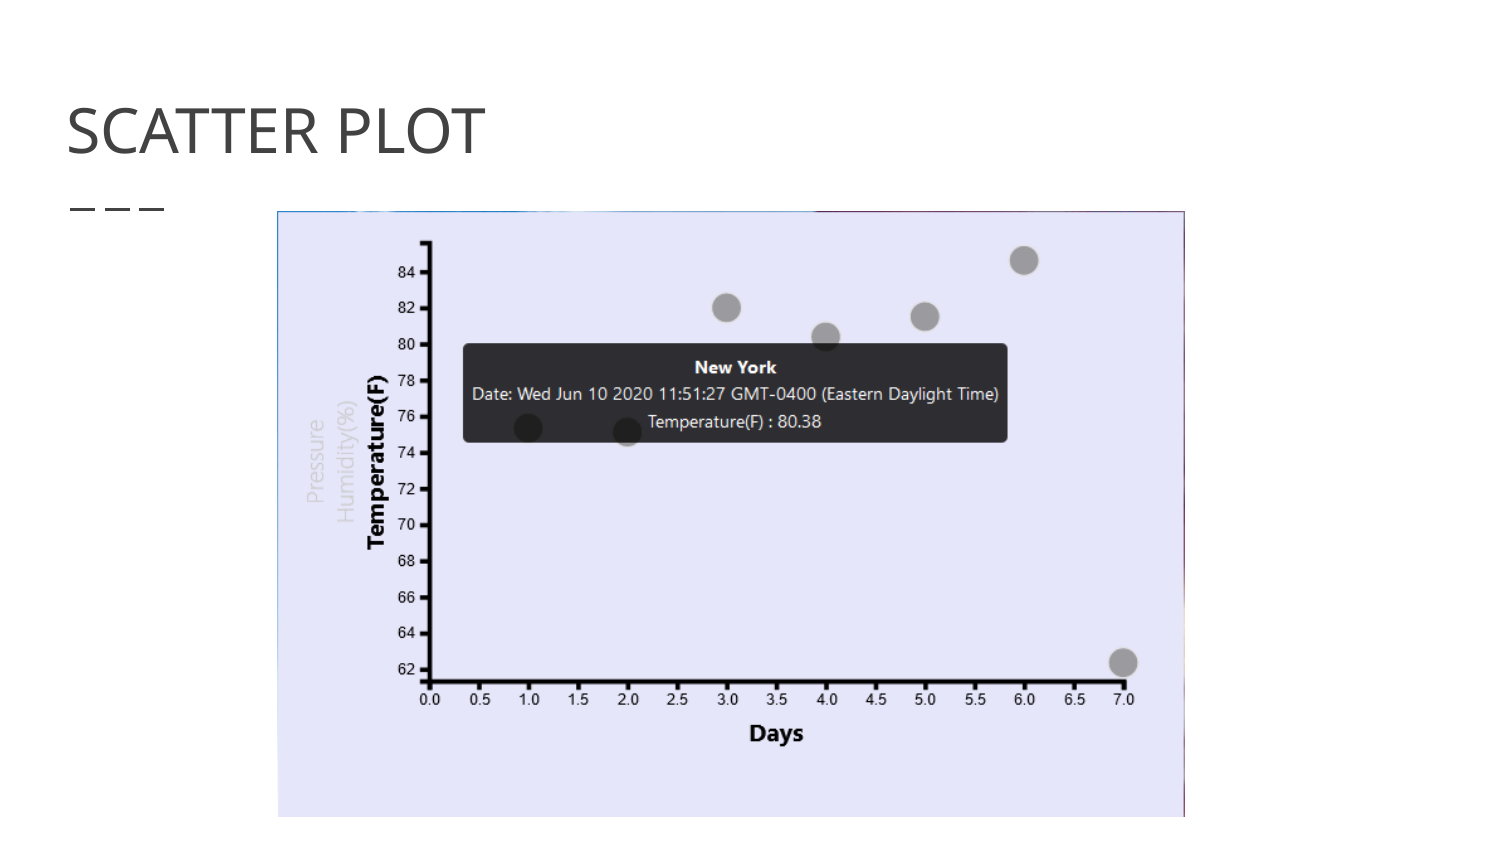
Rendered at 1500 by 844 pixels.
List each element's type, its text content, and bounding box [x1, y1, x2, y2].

title SCATTER PLOT [51, 61, 1449, 182]
picture [277, 211, 1186, 817]
